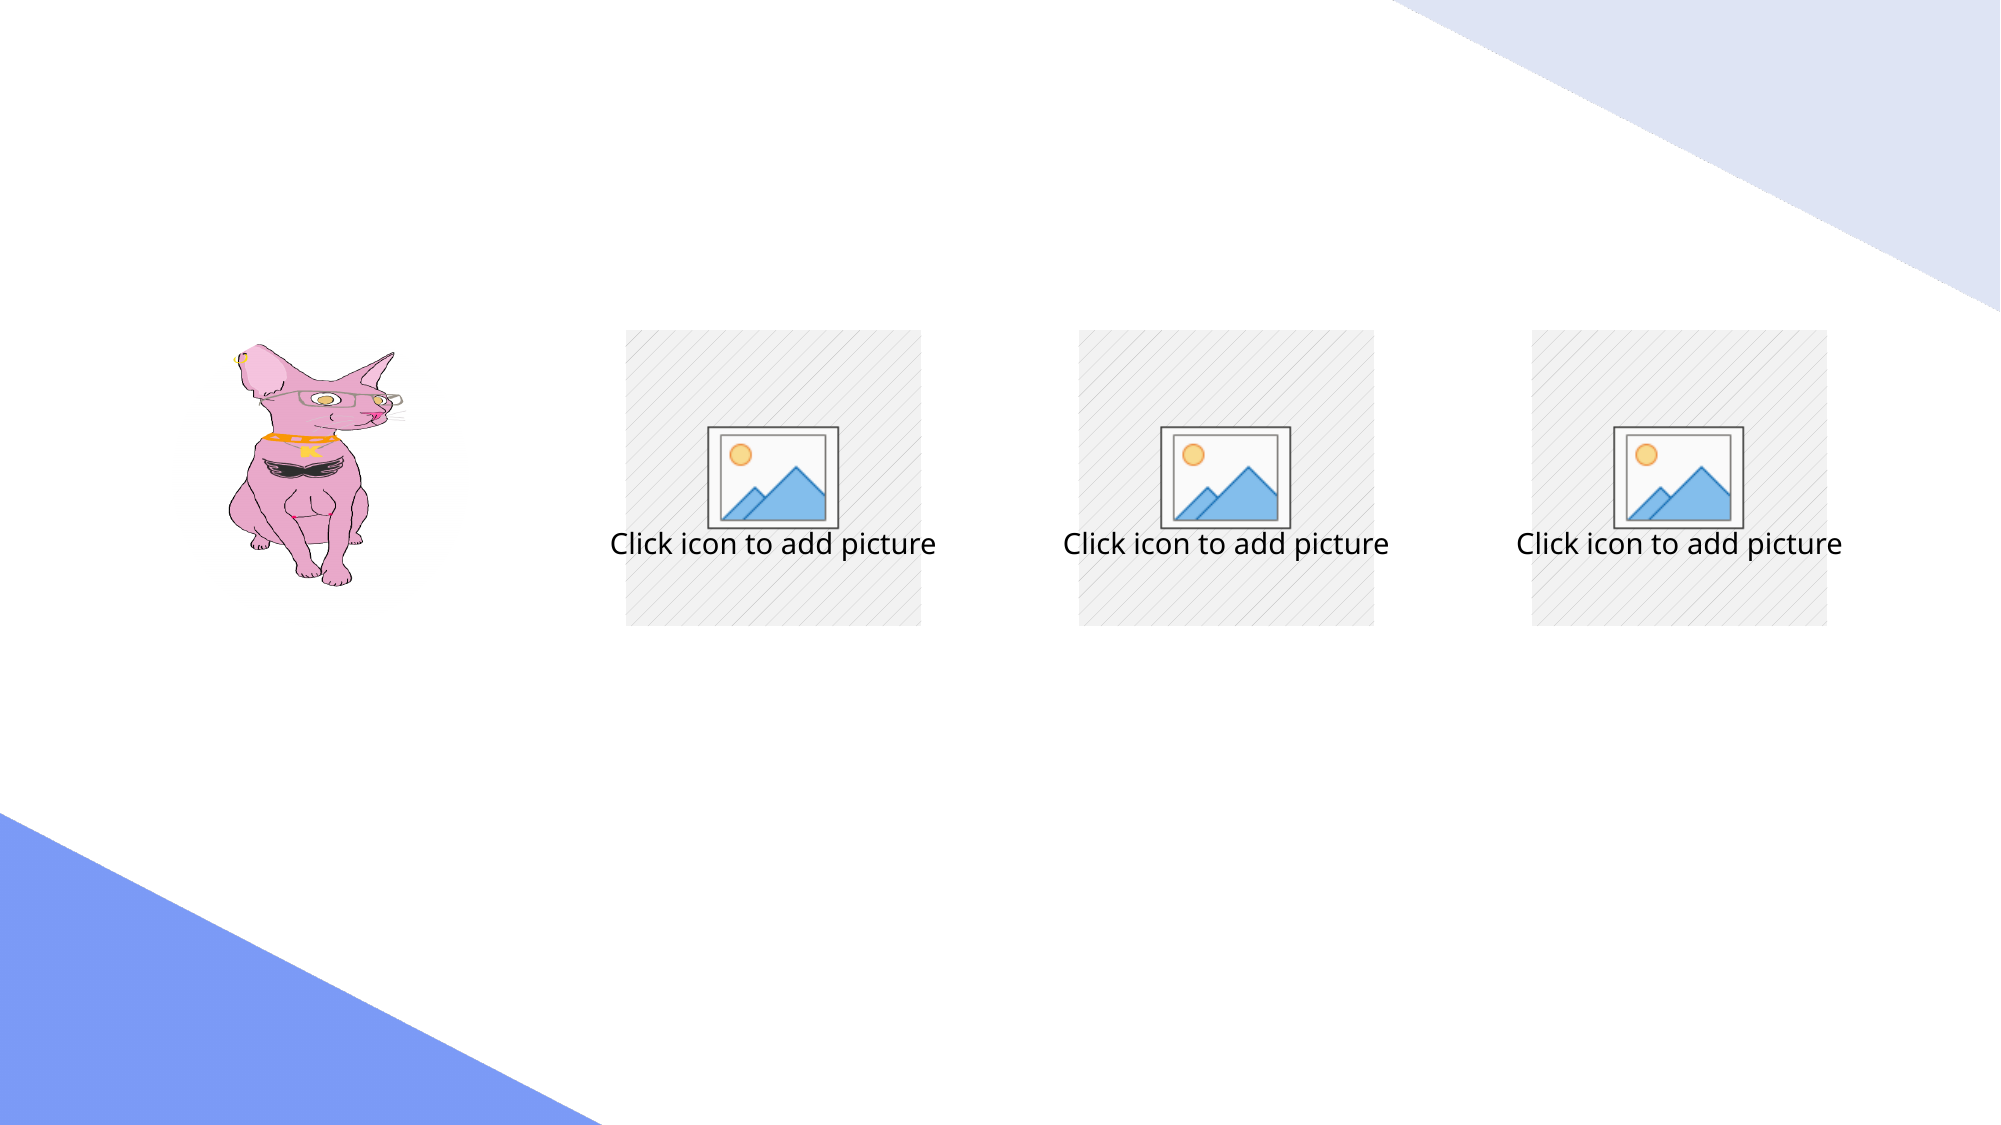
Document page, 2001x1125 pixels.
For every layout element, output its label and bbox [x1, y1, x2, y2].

picture [625, 330, 922, 627]
picture [1078, 330, 1375, 627]
picture [1391, 0, 2000, 312]
picture [172, 330, 469, 627]
picture [0, 813, 602, 1125]
picture [1531, 330, 1828, 627]
